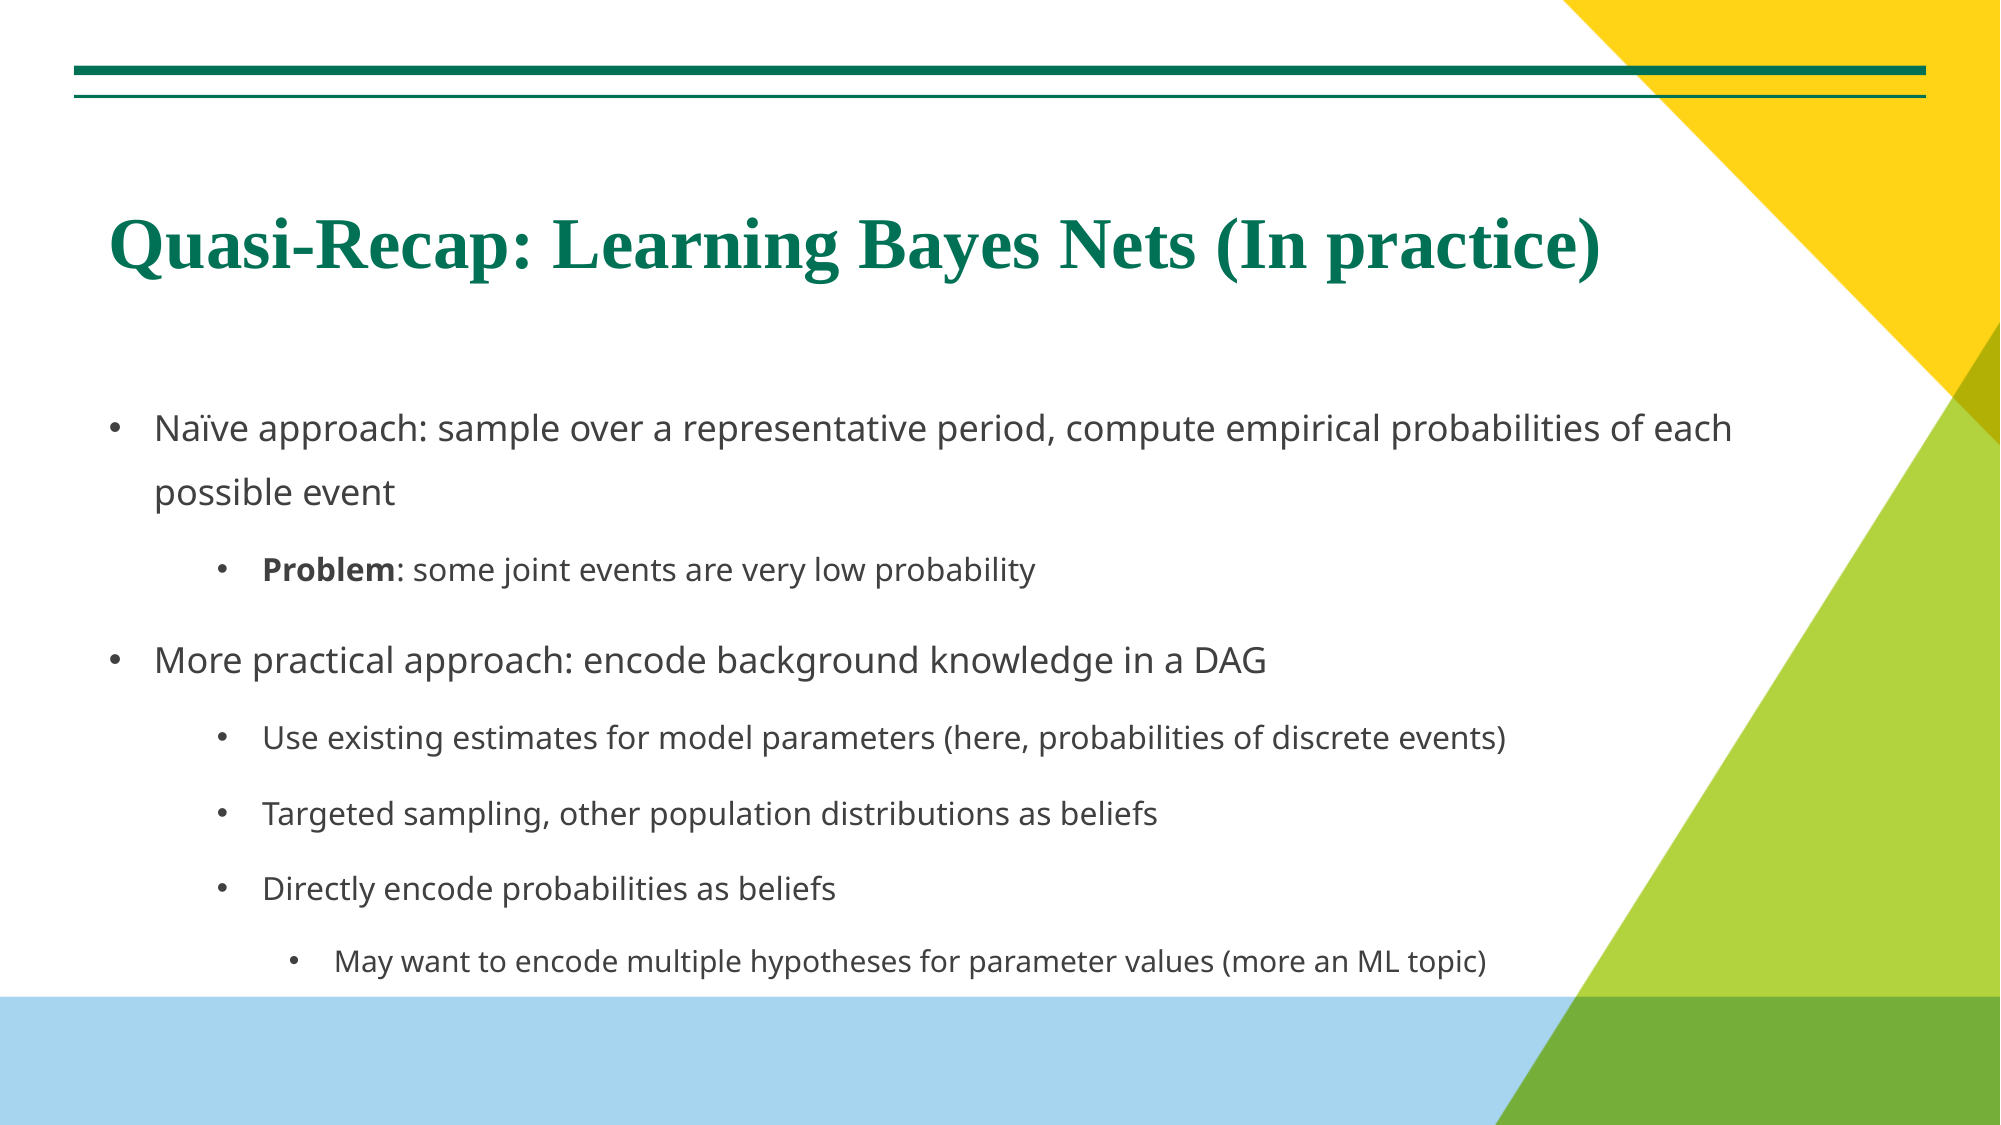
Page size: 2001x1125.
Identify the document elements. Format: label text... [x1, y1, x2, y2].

title Quasi-Recap: Learning Bayes Nets (In practice) [94, 136, 1819, 354]
list Naïve approach: sample over a representative period, compute empirical probabilities of each possible event Problem: some joint events are very low probability More practical approach: encode background knowledge in a DAG Use existing estimates for model parameters (here, probabilities of discrete events) Targeted sampling, other population distributions as beliefs Directly encode probabilities as beliefs May want to encode multiple hypotheses for parameter values (more an ML topic) [94, 376, 1819, 989]
picture [0, 0, 2000, 1125]
